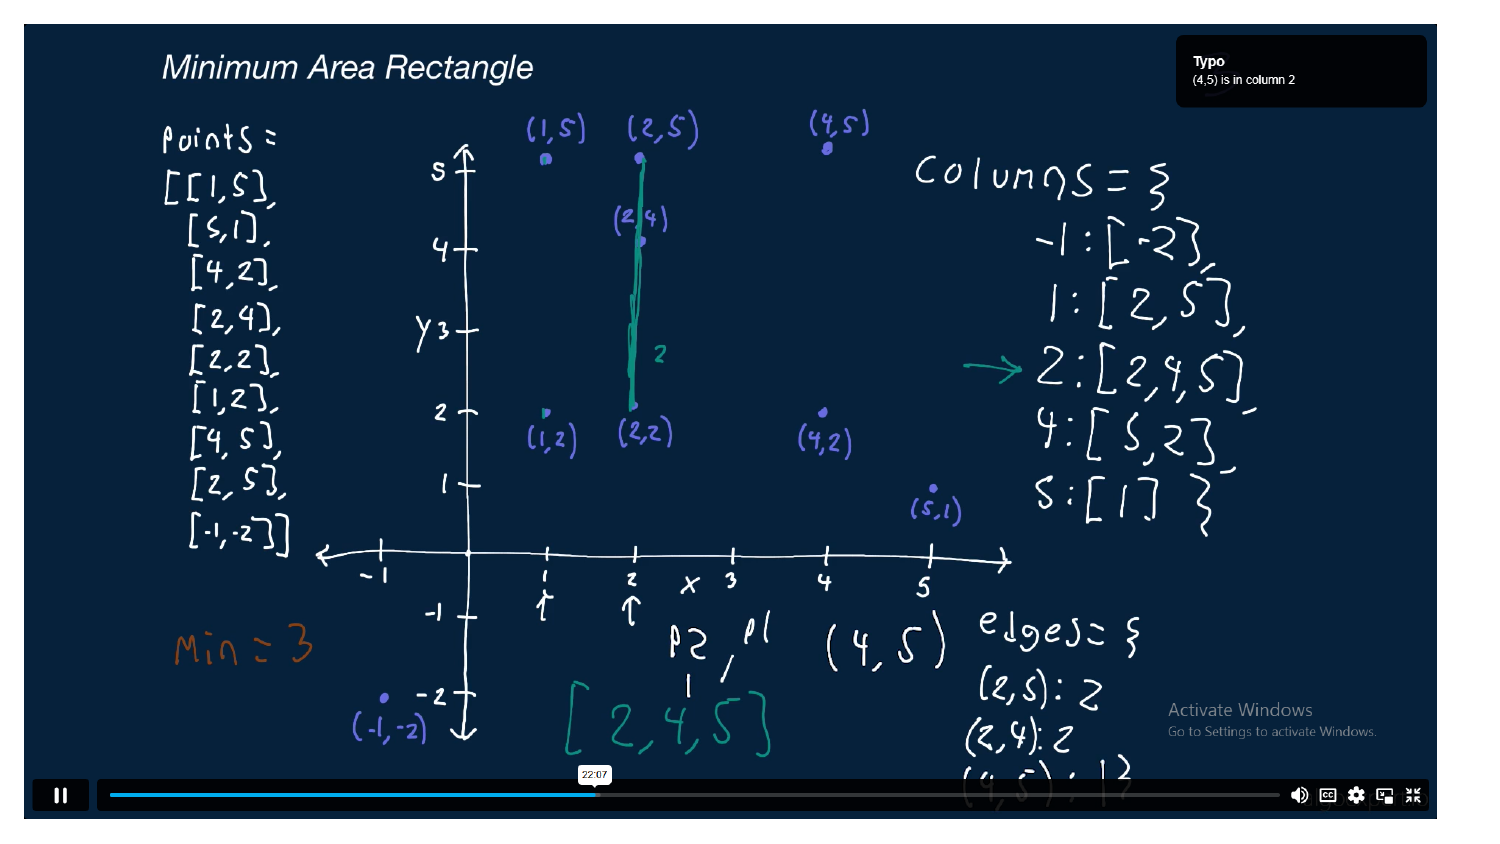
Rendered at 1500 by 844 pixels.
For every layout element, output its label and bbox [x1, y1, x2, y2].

picture [24, 24, 1437, 819]
